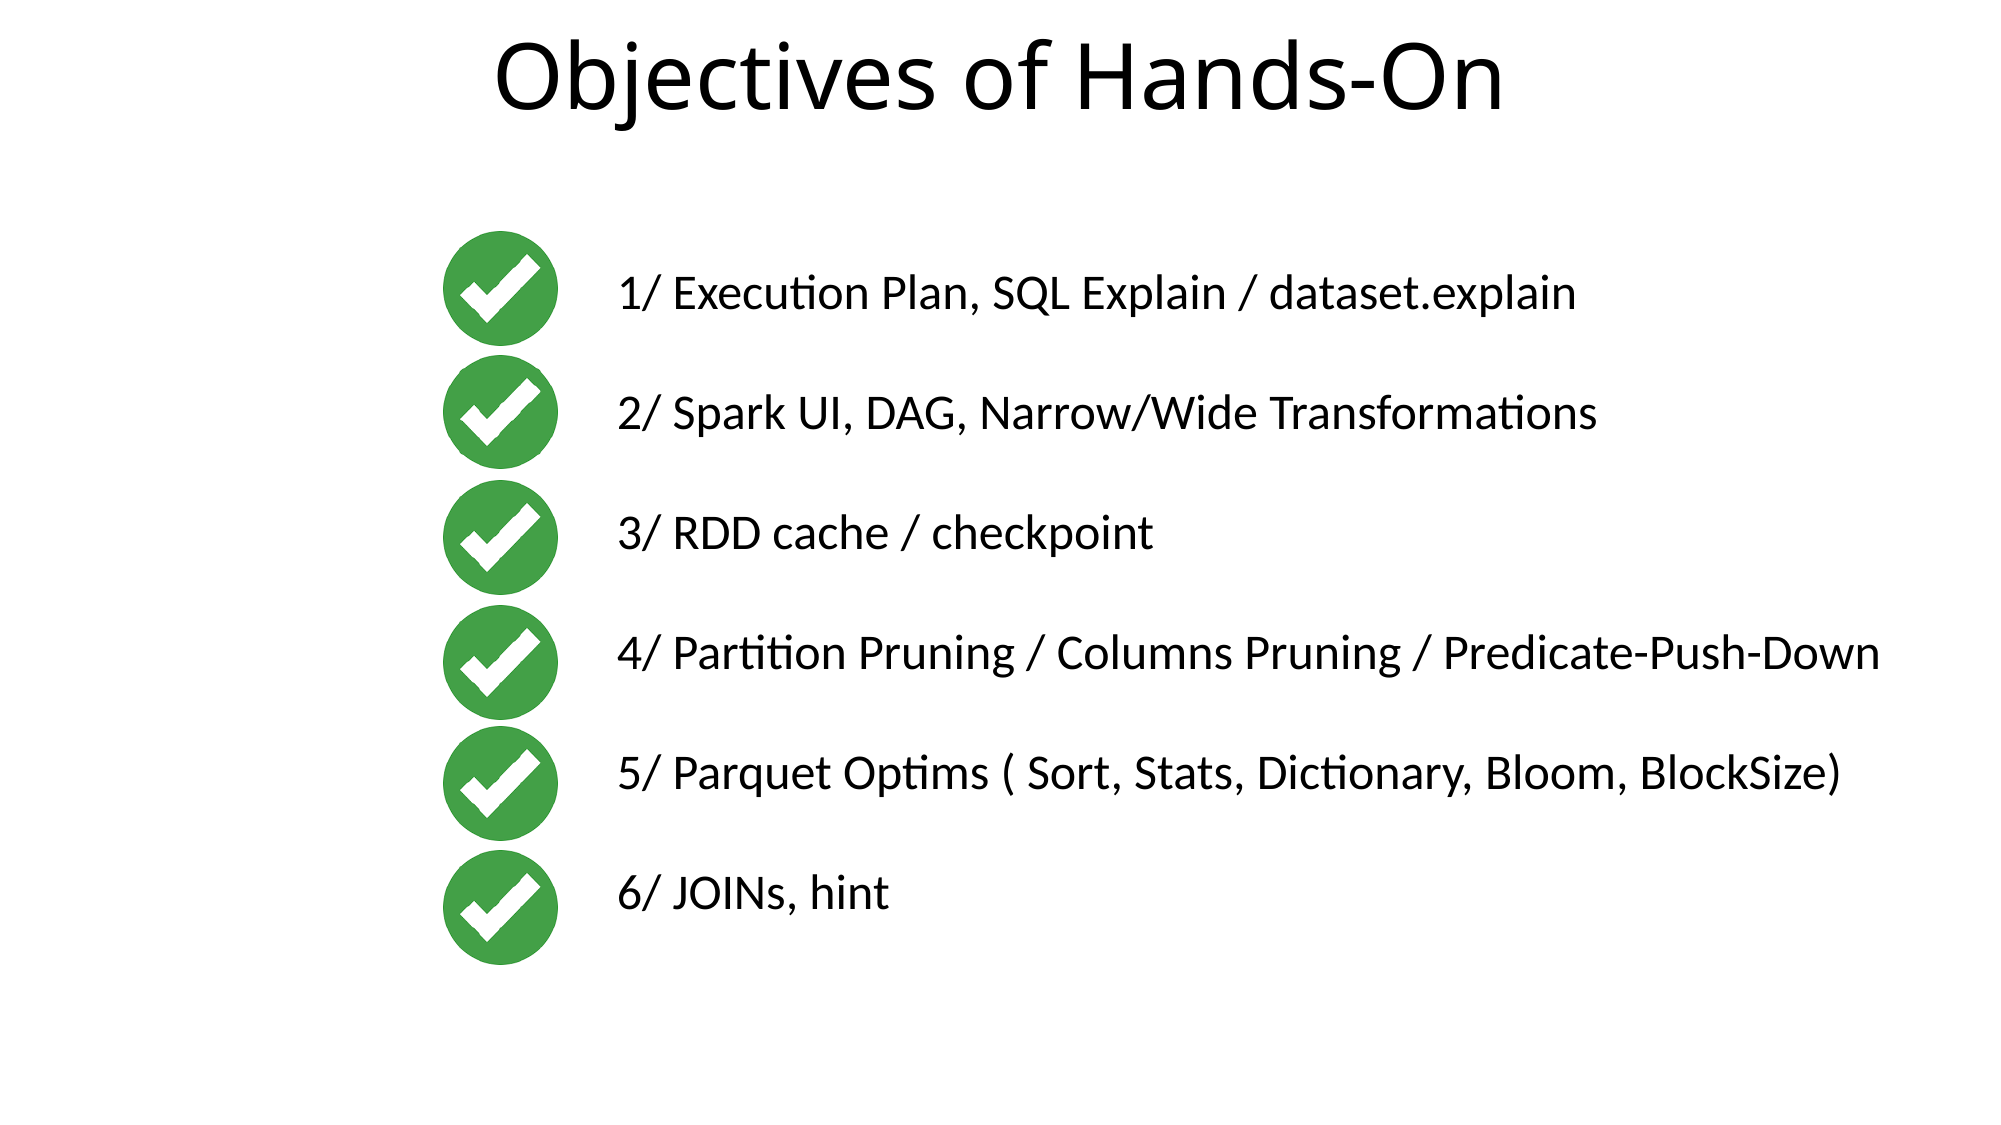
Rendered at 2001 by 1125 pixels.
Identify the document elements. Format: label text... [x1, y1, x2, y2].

picture [439, 227, 561, 349]
title Objectives of Hands-On [137, 0, 1863, 160]
picture [439, 846, 561, 968]
picture [439, 476, 561, 598]
text_box 1/ Execution Plan, SQL Explain / dataset.explain 2/ Spark UI, DAG, Narrow/Wide Transformations 3/ RDD cache / checkpoint 4/ Partition Pruning / Columns Pruning / Predicate-Push-Down 5/ Parquet Optims ( Sort, Stats, Dictionary, Bloom, BlockSize) 6/ JOINs, hint [602, 251, 1897, 987]
picture [439, 351, 561, 473]
picture [439, 601, 561, 844]
